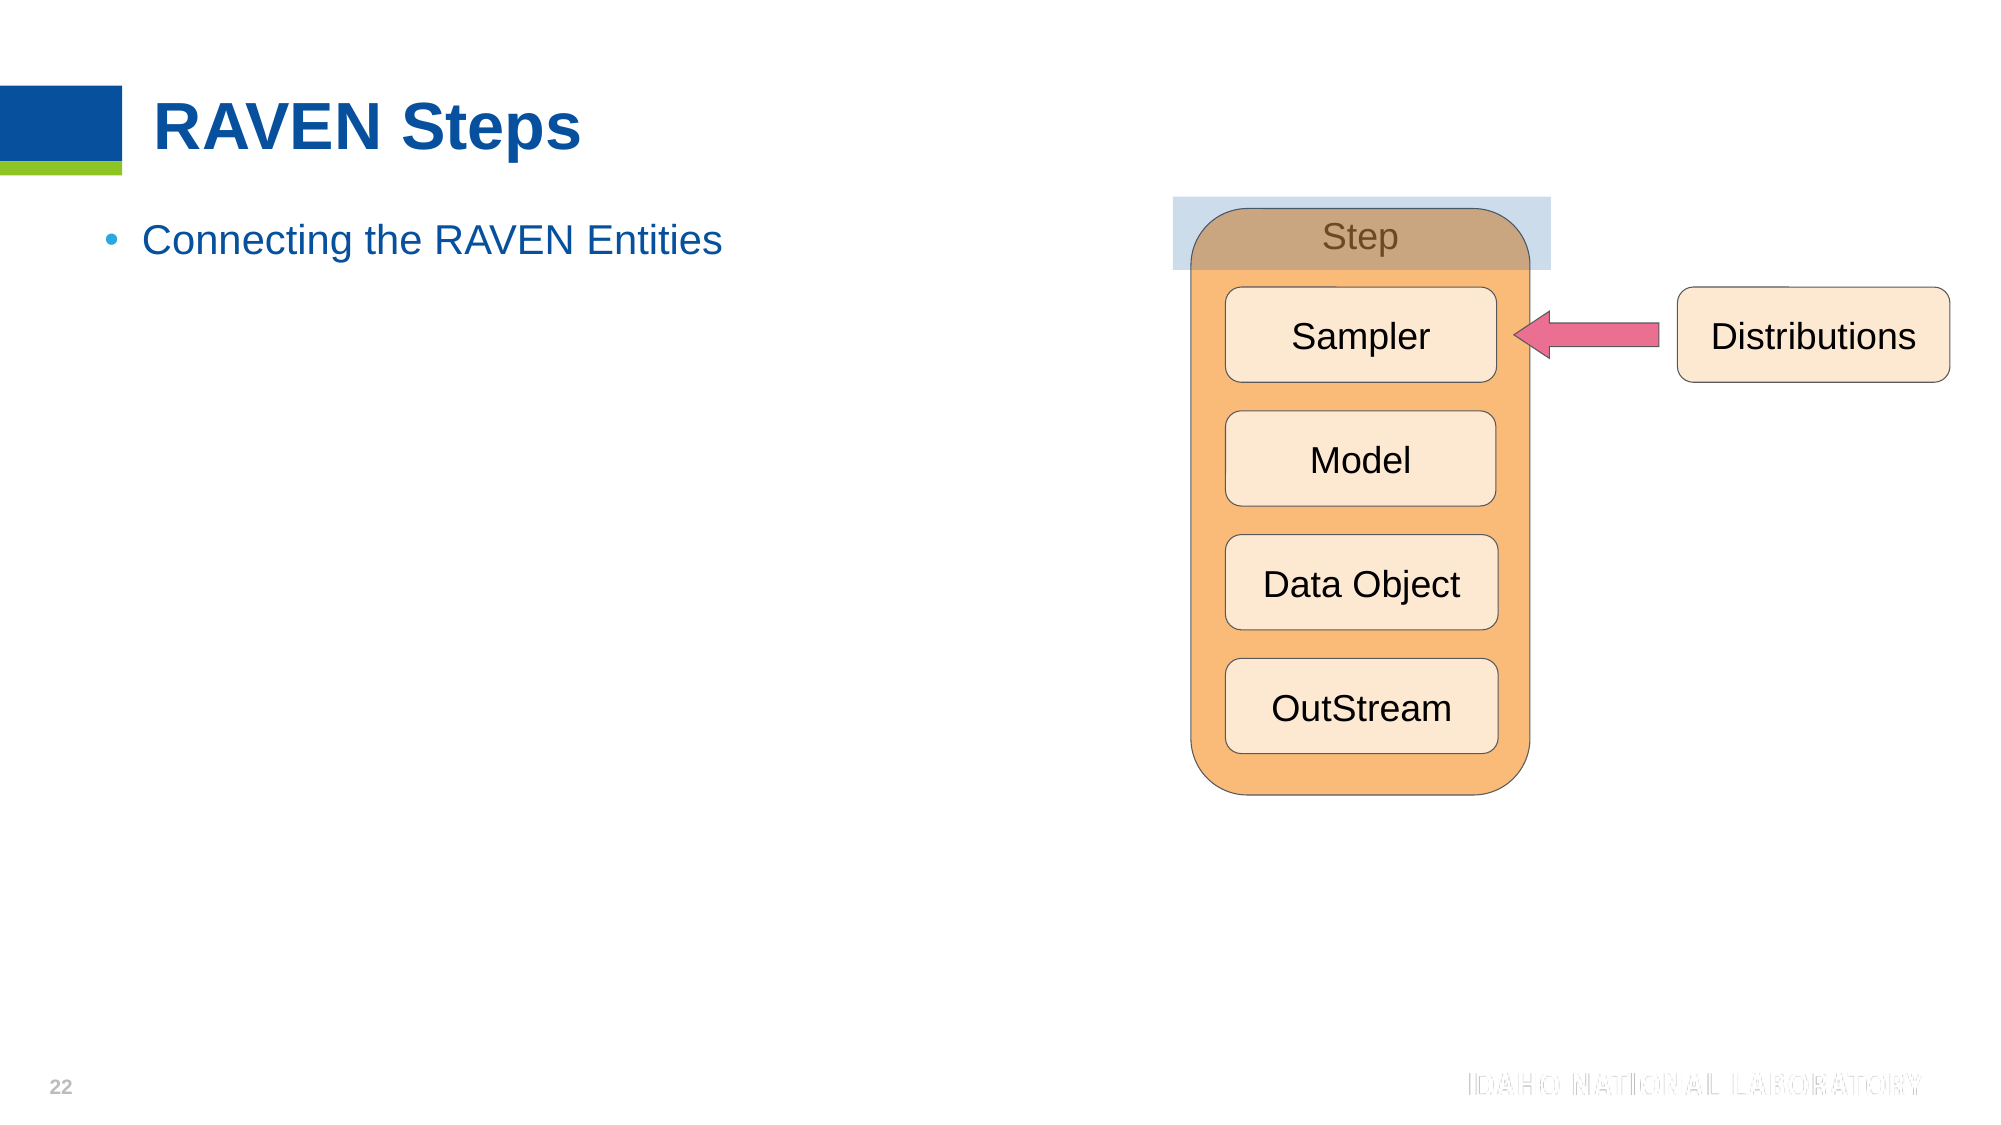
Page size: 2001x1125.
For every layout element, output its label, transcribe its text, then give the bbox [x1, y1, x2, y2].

text_box Data Object [1224, 534, 1499, 631]
text_box Distributions [1676, 286, 1951, 383]
text_box [1512, 310, 1660, 360]
text_box [1190, 271, 1531, 796]
list Connecting the RAVEN Entities [104, 219, 828, 369]
text_box [1172, 196, 1552, 271]
text_box OutStream [1224, 657, 1499, 755]
title RAVEN Steps [153, 91, 1863, 174]
text_box Sampler [1224, 286, 1498, 383]
slide_number 22 [25, 1065, 97, 1125]
text_box Model [1224, 410, 1497, 507]
